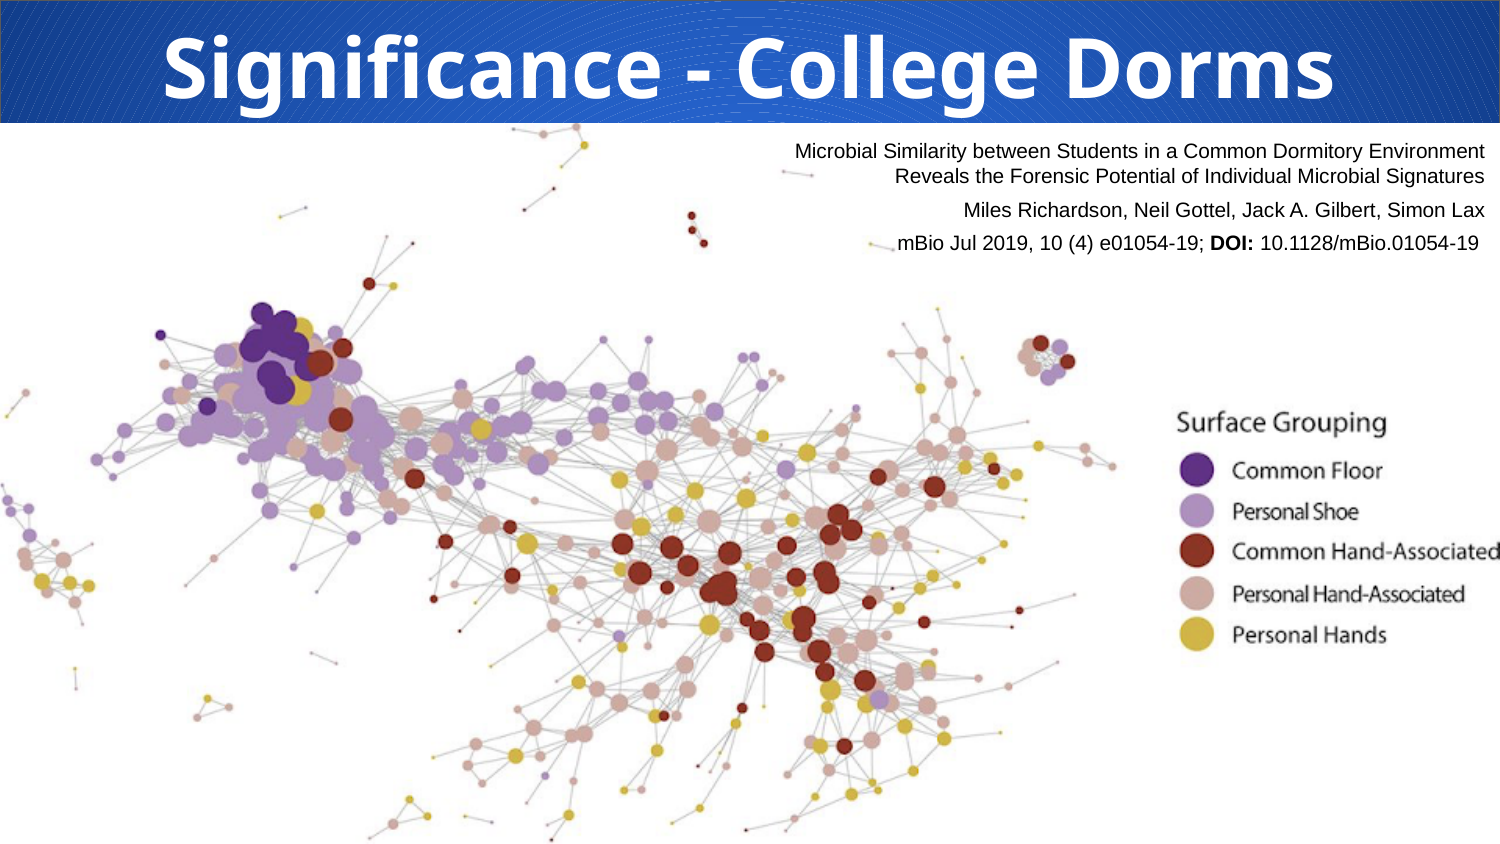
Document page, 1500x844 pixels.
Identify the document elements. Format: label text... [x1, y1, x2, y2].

subtitle Significance - College Dorms [0, 0, 1500, 122]
picture [0, 122, 1500, 844]
